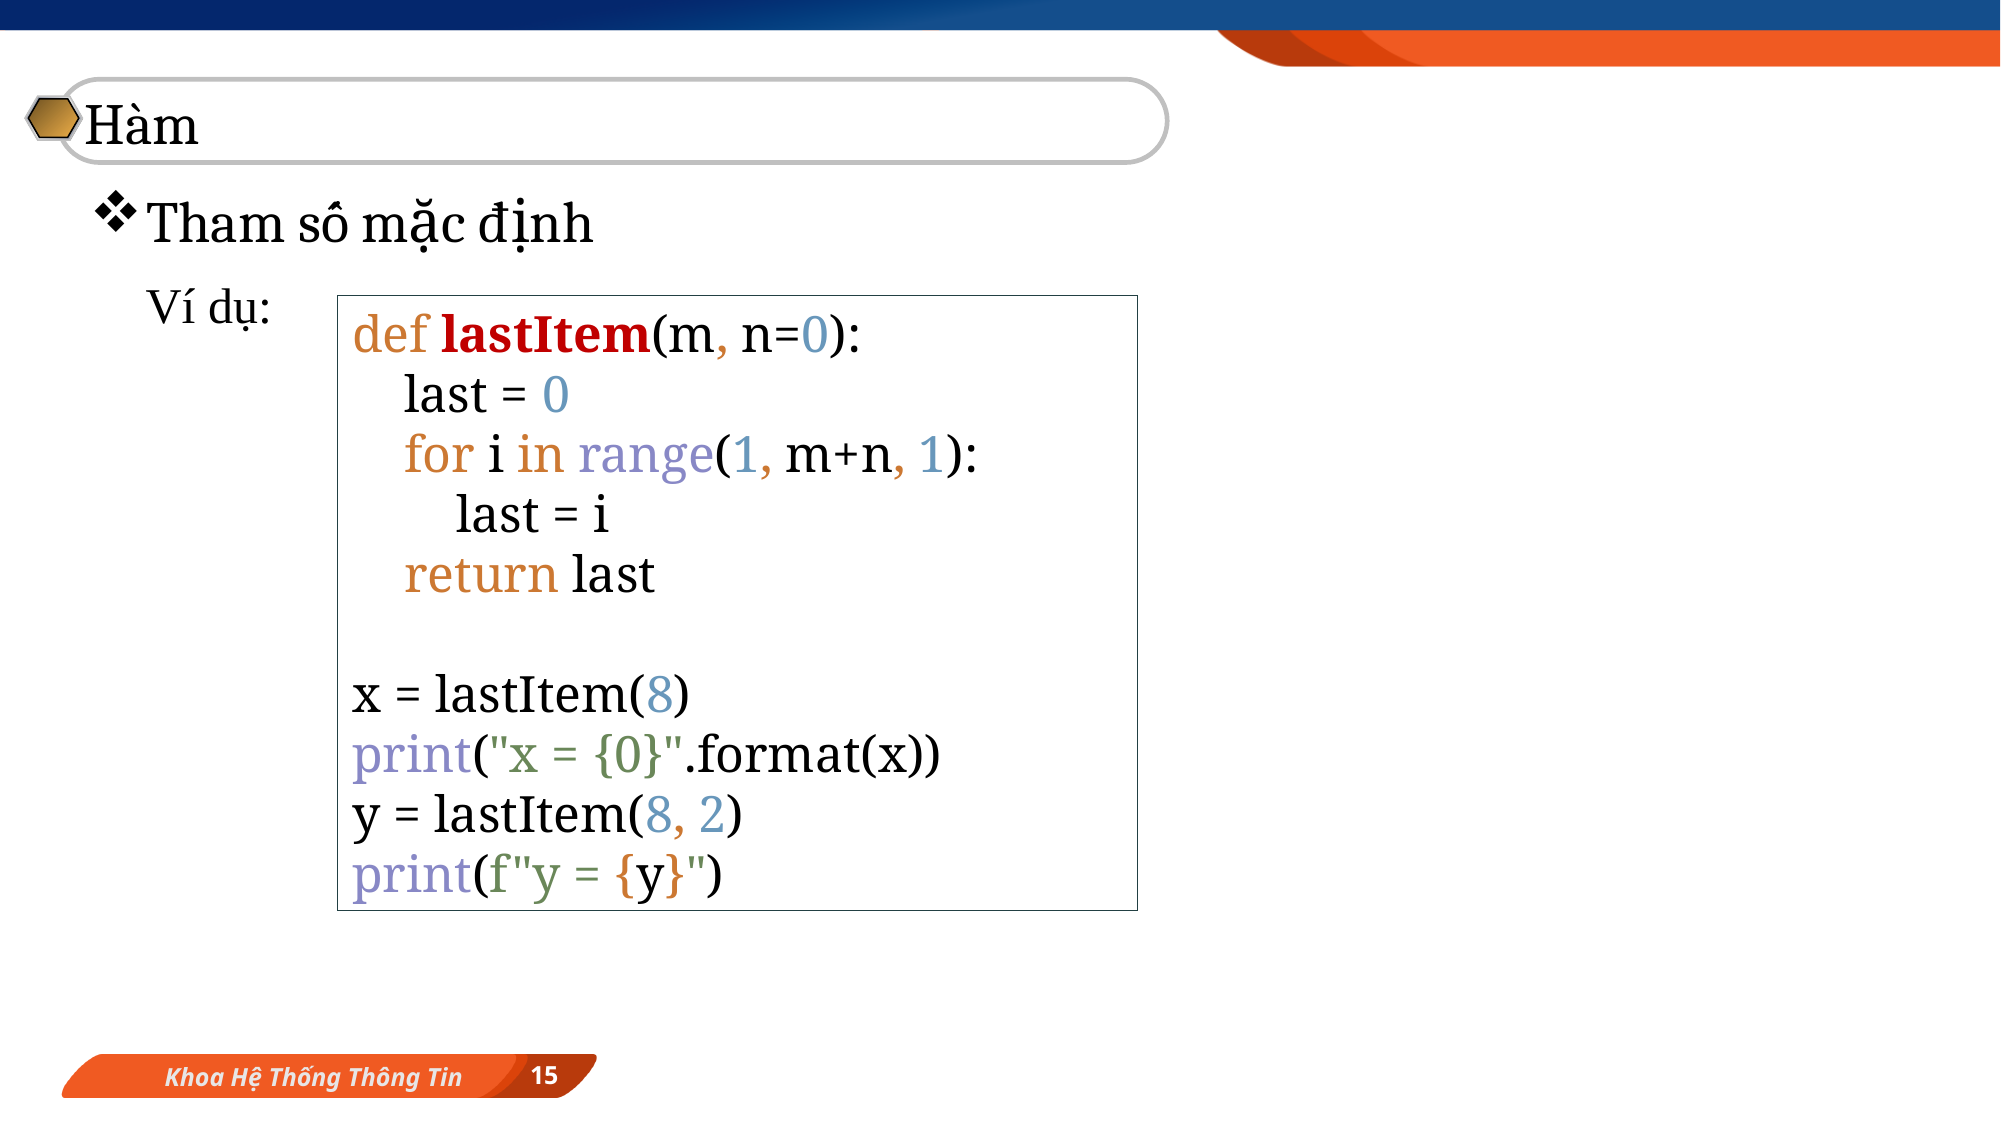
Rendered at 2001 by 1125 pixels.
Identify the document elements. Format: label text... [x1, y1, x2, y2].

text_box def lastItem(m, n=0): last = 0 for i in range(1, m+n, 1): last = i return last x = lastItem(8) print("x = {0}".format(x)) y = lastItem(8, 2) print(f"y = {y}") [337, 295, 1138, 911]
footer Khoa Hệ Thống Thông Tin [119, 1054, 508, 1098]
text_box Ví dụ: [130, 266, 1466, 342]
picture [0, 0, 2001, 71]
slide_number 15 [508, 1046, 574, 1106]
picture [34, 1017, 624, 1125]
text_box Tham số mặc định [74, 176, 1950, 1038]
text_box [24, 78, 1168, 163]
